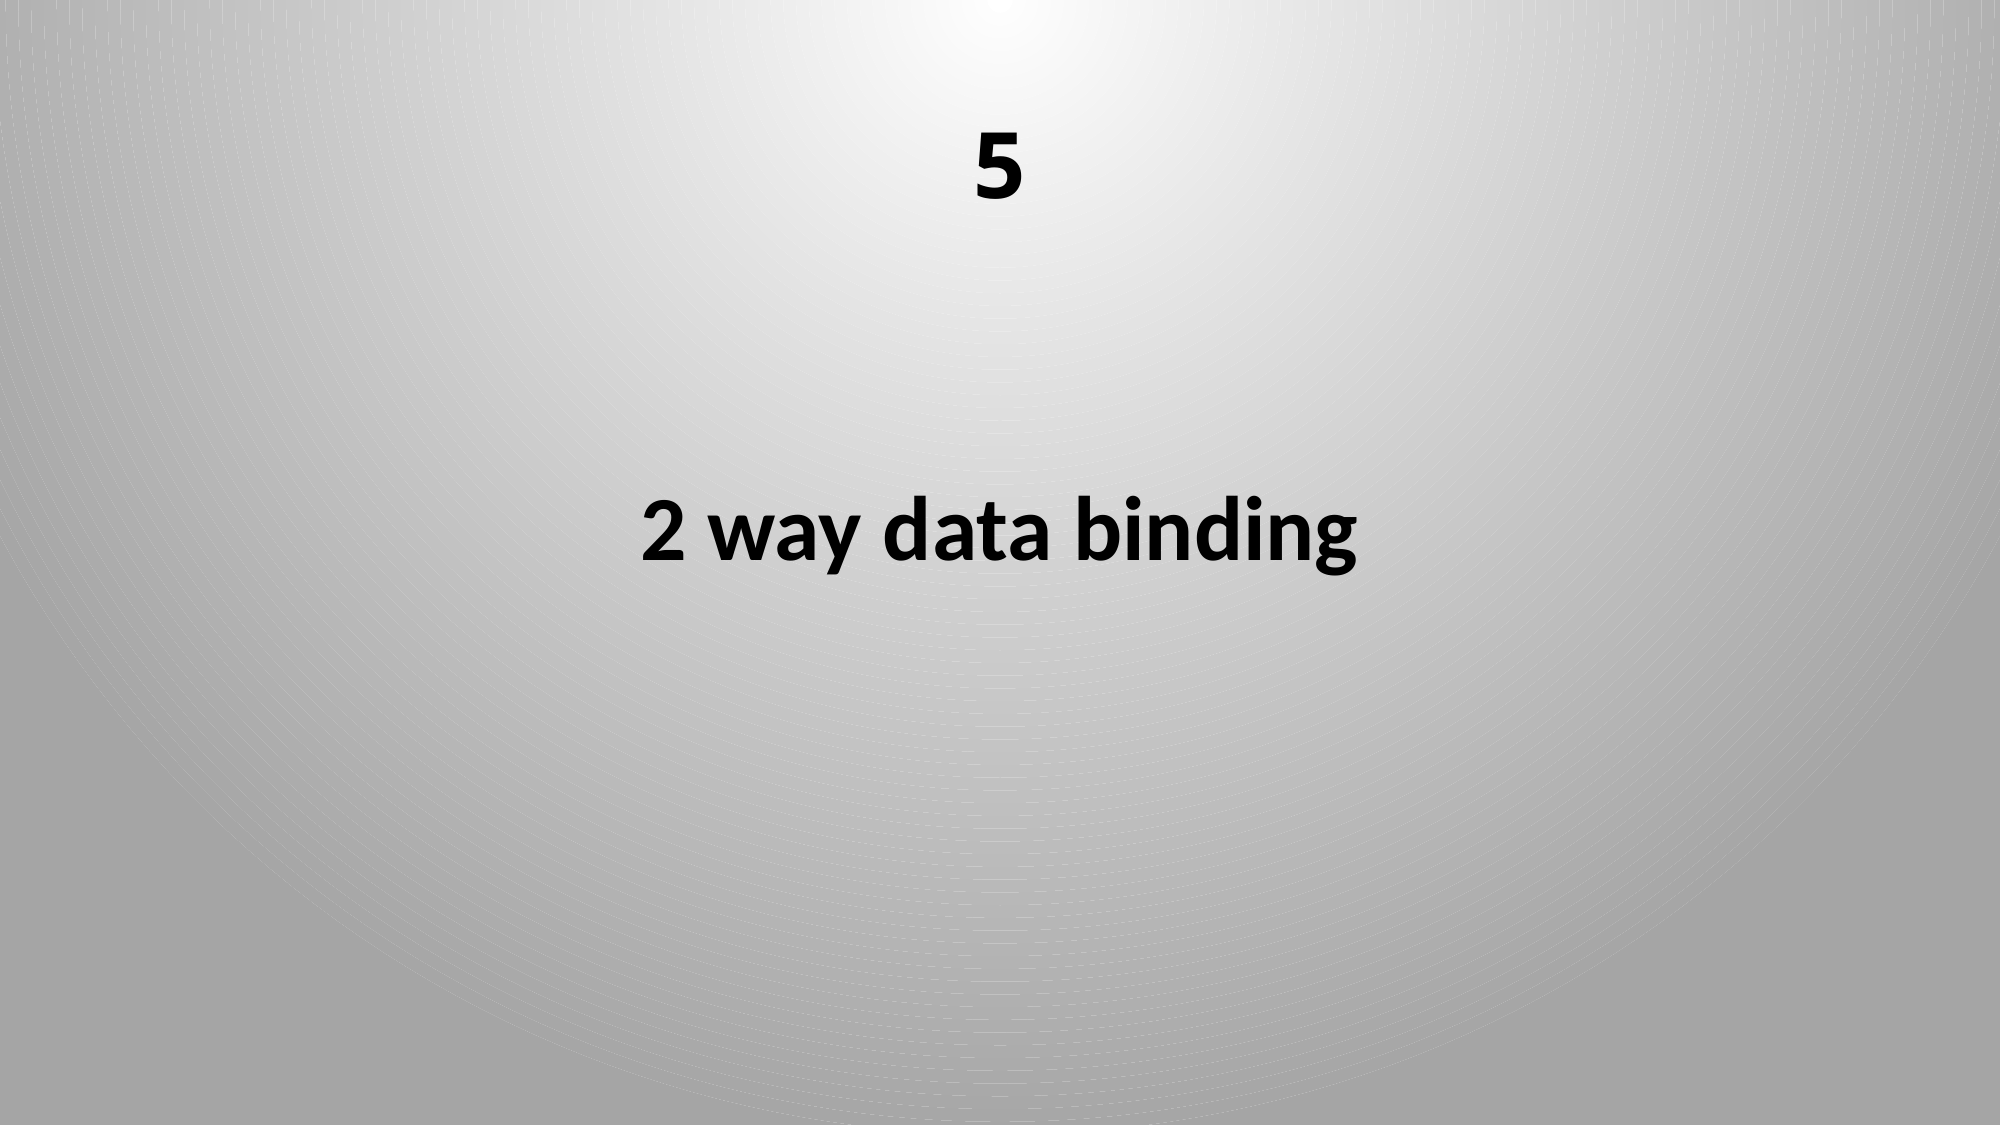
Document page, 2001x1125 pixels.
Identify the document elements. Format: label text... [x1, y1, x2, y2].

title 5 [137, 59, 1863, 278]
list 2 way data binding [137, 299, 1863, 1014]
